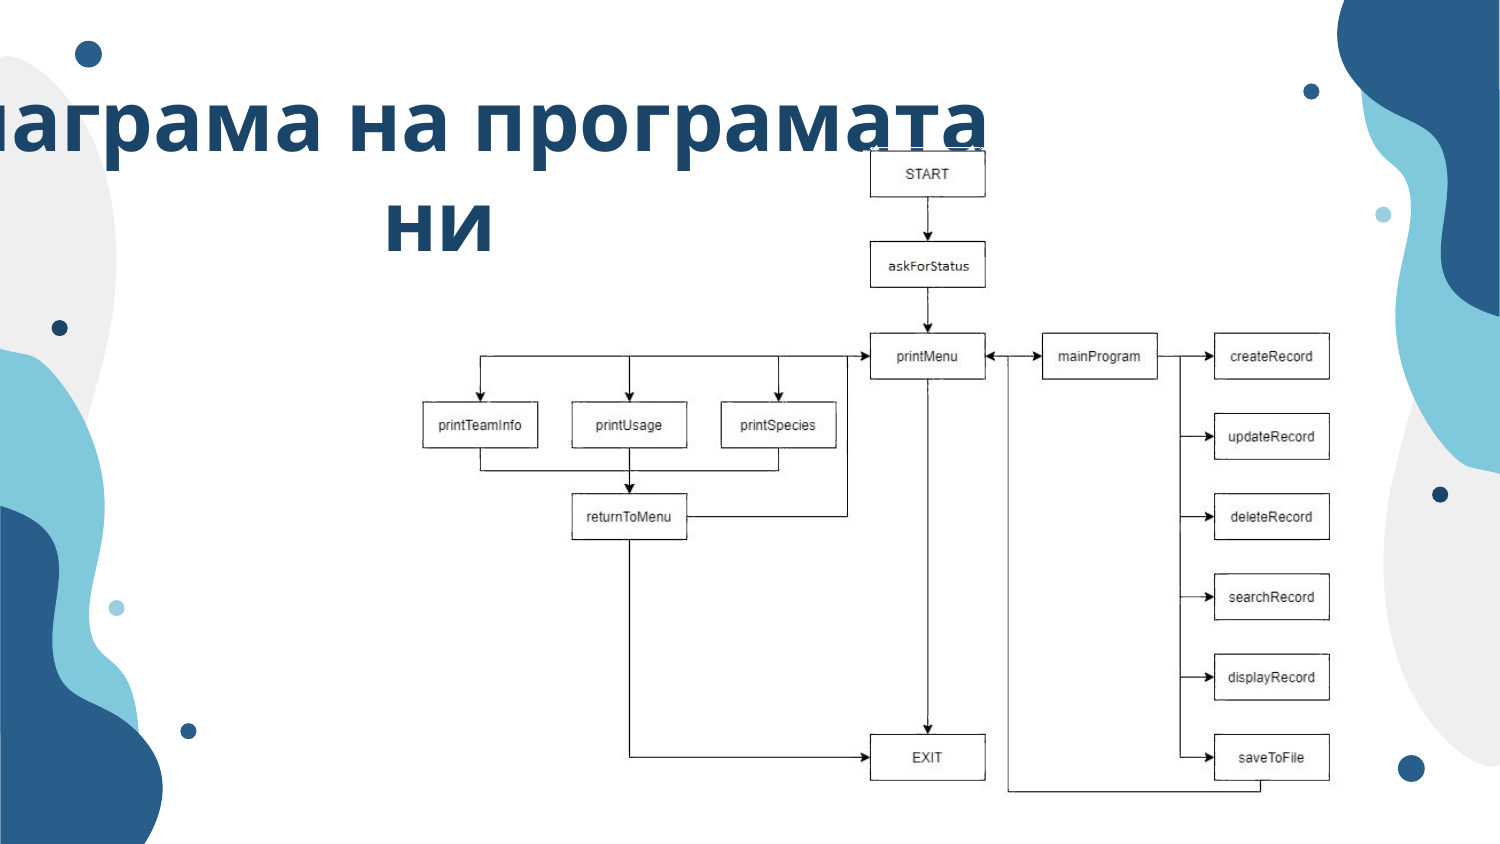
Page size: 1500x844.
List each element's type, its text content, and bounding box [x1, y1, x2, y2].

title Диаграма на програмата ни [0, 53, 1007, 148]
picture [411, 147, 1369, 806]
